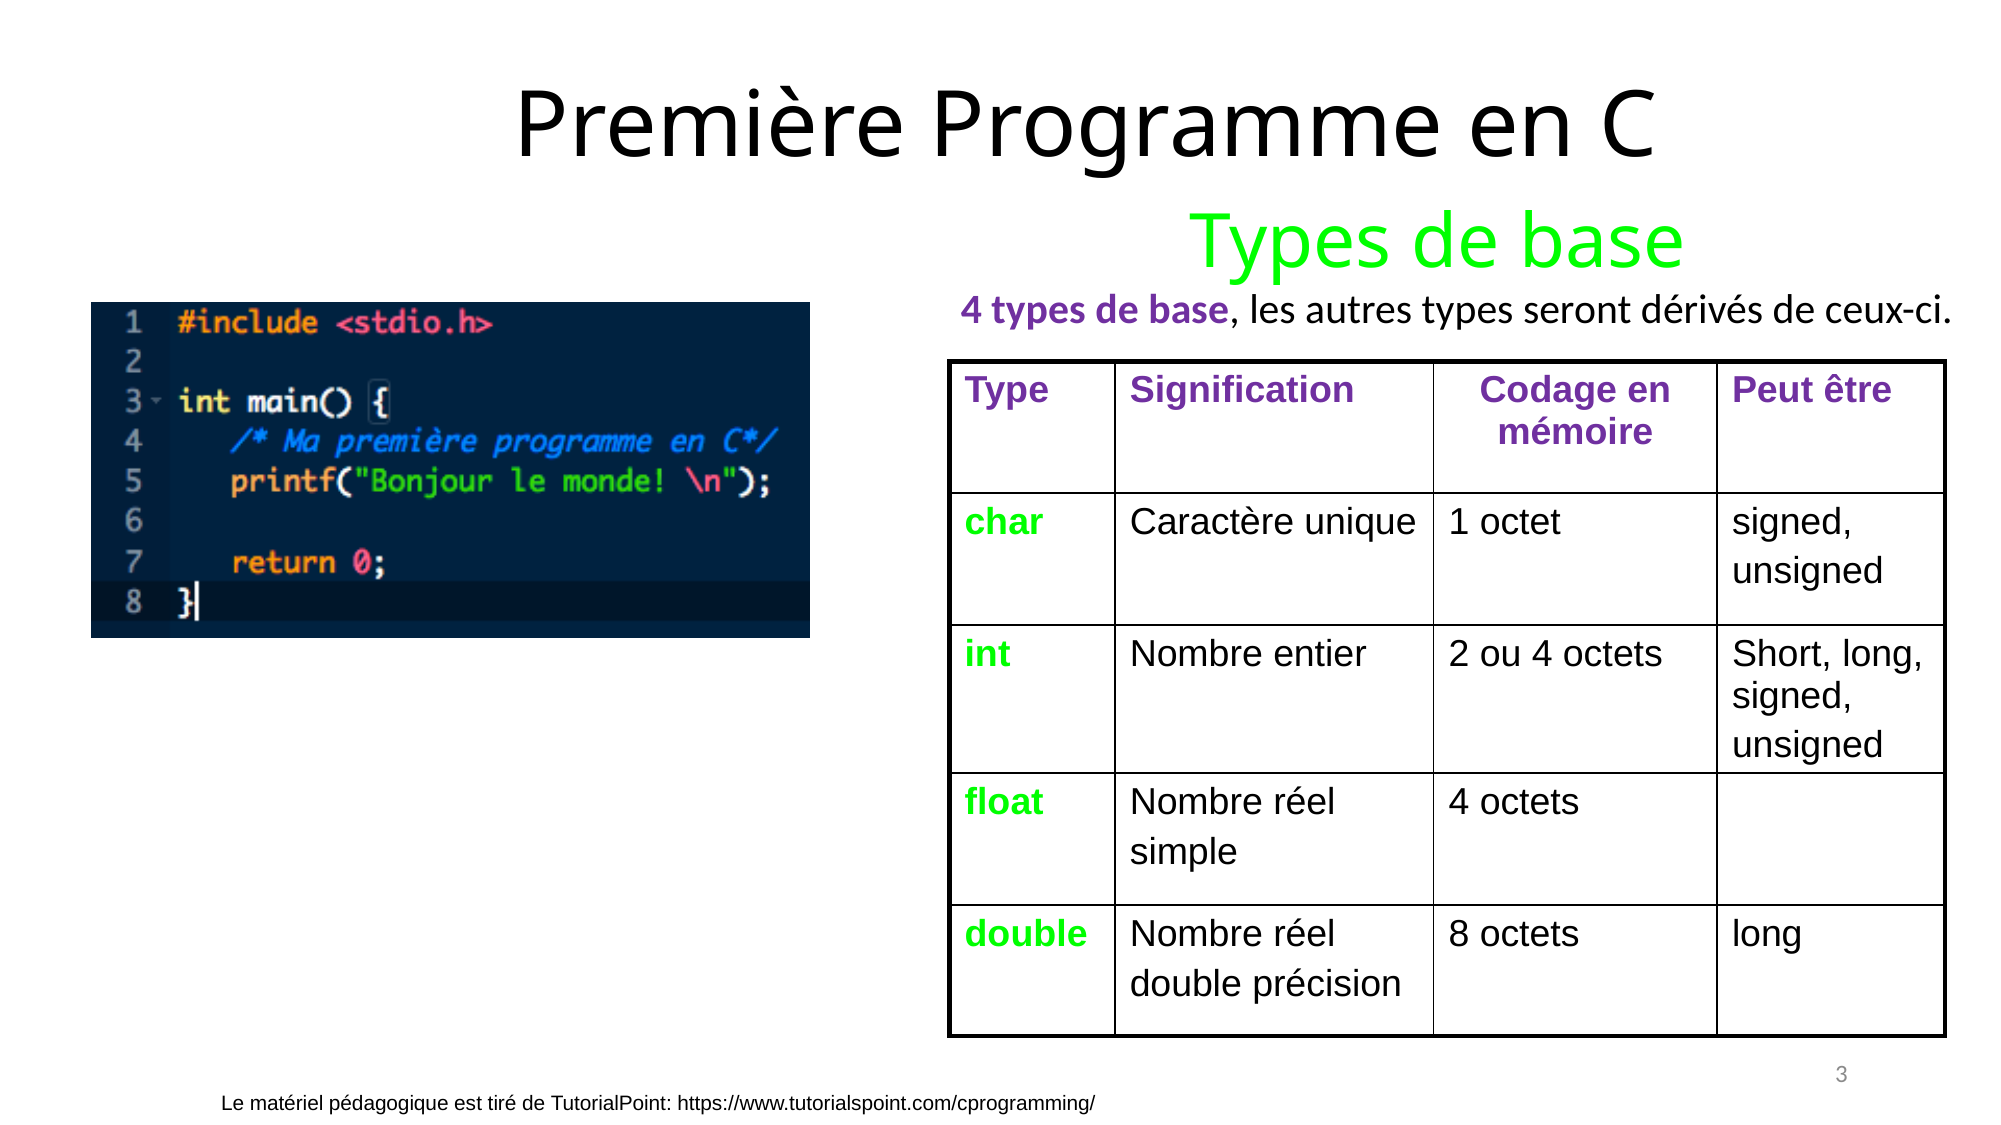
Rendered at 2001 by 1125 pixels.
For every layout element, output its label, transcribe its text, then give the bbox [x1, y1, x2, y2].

table_cell Caractère unique [1116, 494, 1433, 624]
table_cell char [952, 494, 1114, 624]
table_cell 1 octet [1434, 494, 1716, 624]
table_header Peut être [1718, 364, 1943, 492]
table_cell Nombre réel simple [1116, 774, 1433, 904]
table_cell 4 octets [1434, 774, 1716, 904]
table_header Codage en mémoire [1434, 364, 1716, 492]
table_cell signed, unsigned [1718, 494, 1943, 624]
text_box 4 types de base, les autres types seront dérivés de ceux-ci. [946, 274, 1978, 339]
table_cell [1718, 774, 1943, 904]
table_cell Short, long, signed, unsigned [1718, 626, 1943, 772]
table_cell int [952, 626, 1114, 772]
table_cell 2 ou 4 octets [1434, 626, 1716, 772]
table_header Type [952, 364, 1114, 492]
text_box 1 [1412, 1042, 1863, 1103]
table_cell Nombre entier [1116, 626, 1433, 772]
table_cell 8 octets [1434, 906, 1716, 1034]
table_header Signification [1116, 364, 1433, 492]
picture [90, 302, 811, 639]
text_box Types de base [1164, 179, 1711, 274]
table_cell float [952, 774, 1114, 904]
table_cell Nombre réel double précision [1116, 906, 1433, 1034]
table_cell double [952, 906, 1114, 1034]
text_box Première Programme en C [247, 49, 1973, 204]
table_cell long [1718, 906, 1943, 1034]
